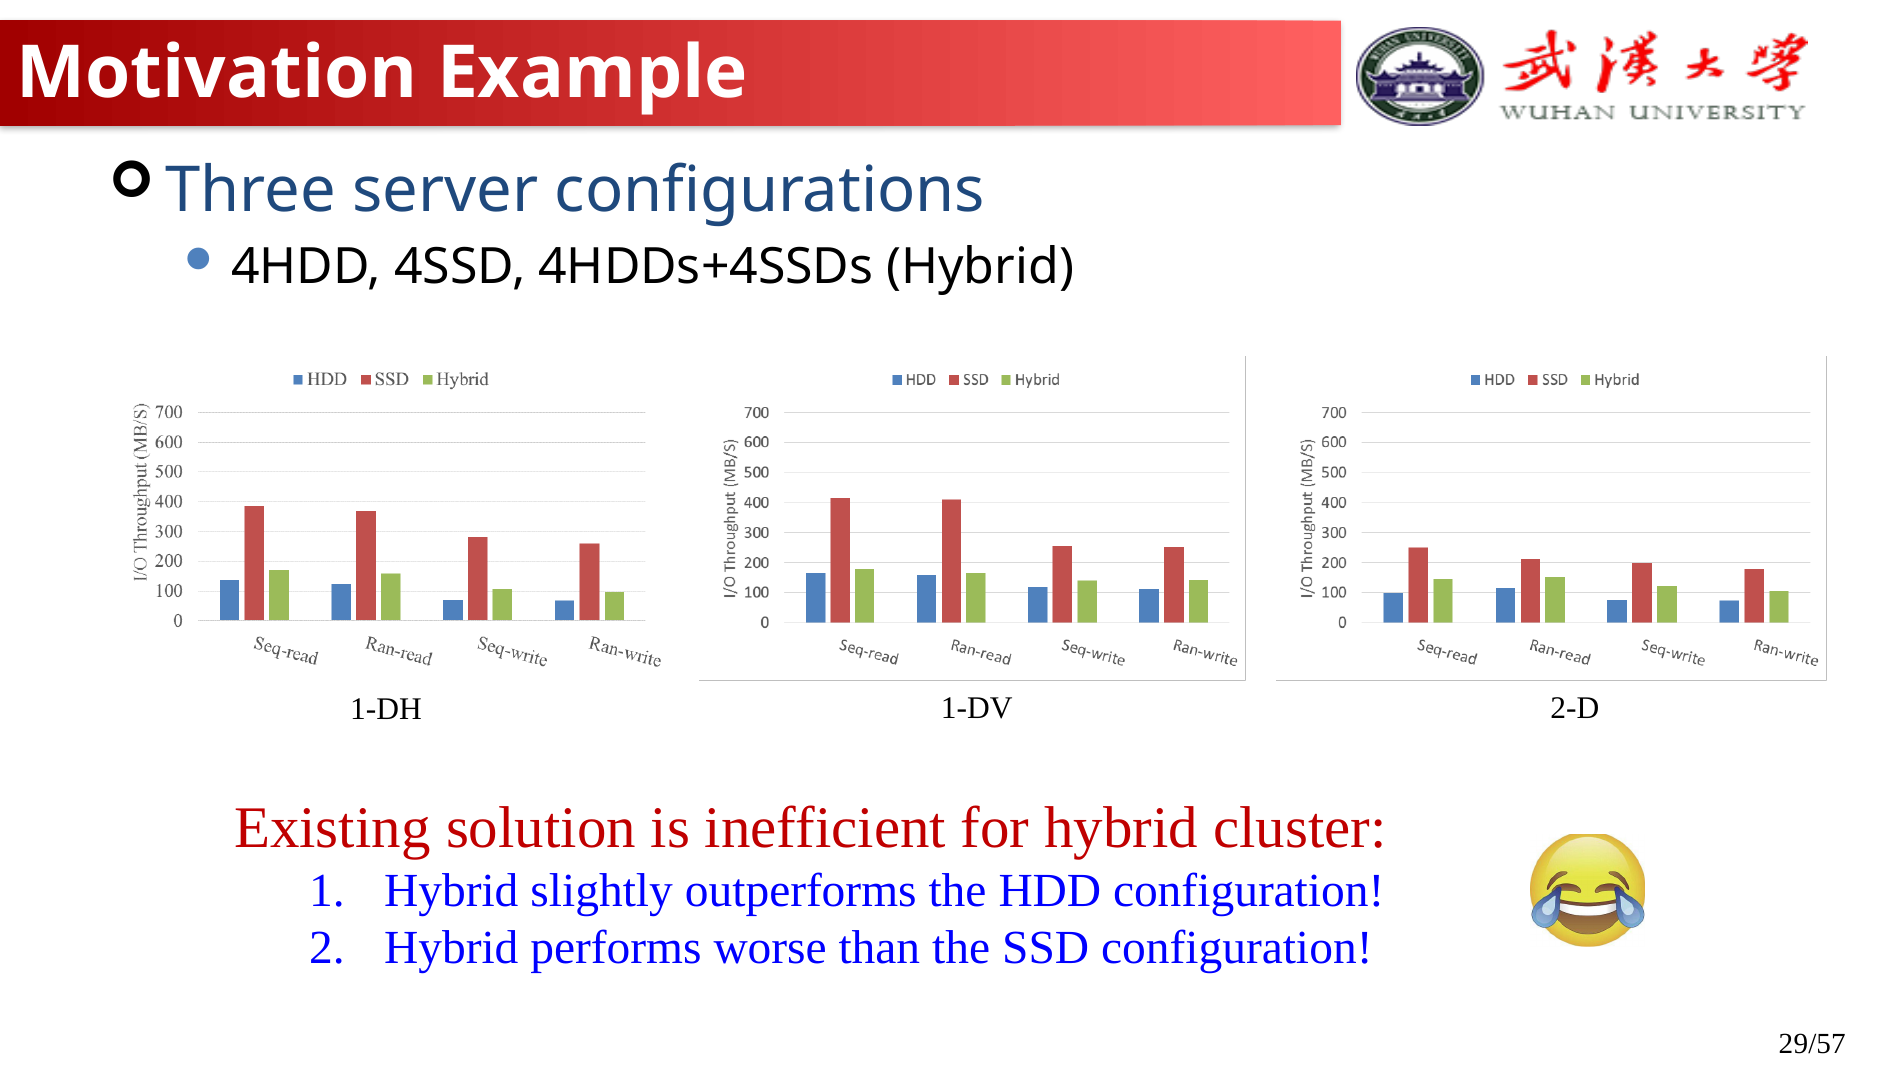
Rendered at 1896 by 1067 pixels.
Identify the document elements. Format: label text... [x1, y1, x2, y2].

text_box 2-D [1486, 689, 1663, 733]
text_box 1-DH [297, 689, 475, 733]
picture [699, 355, 1247, 681]
list Three server configurations 4HDD, 4SSD, 4HDDs+4SSDs (Hybrid) [94, 139, 1404, 309]
picture [1530, 833, 1645, 947]
picture [109, 355, 666, 681]
text_box 1-DV [888, 689, 1065, 733]
title Motivation Example [1, 17, 1353, 141]
text_box Existing solution is inefficient for hybrid cluster: Hybrid slightly outperforms the HDD configuration! Hybrid performs worse than the SSD configuration! [144, 780, 1480, 980]
picture [1276, 355, 1828, 681]
picture [1356, 27, 1808, 126]
